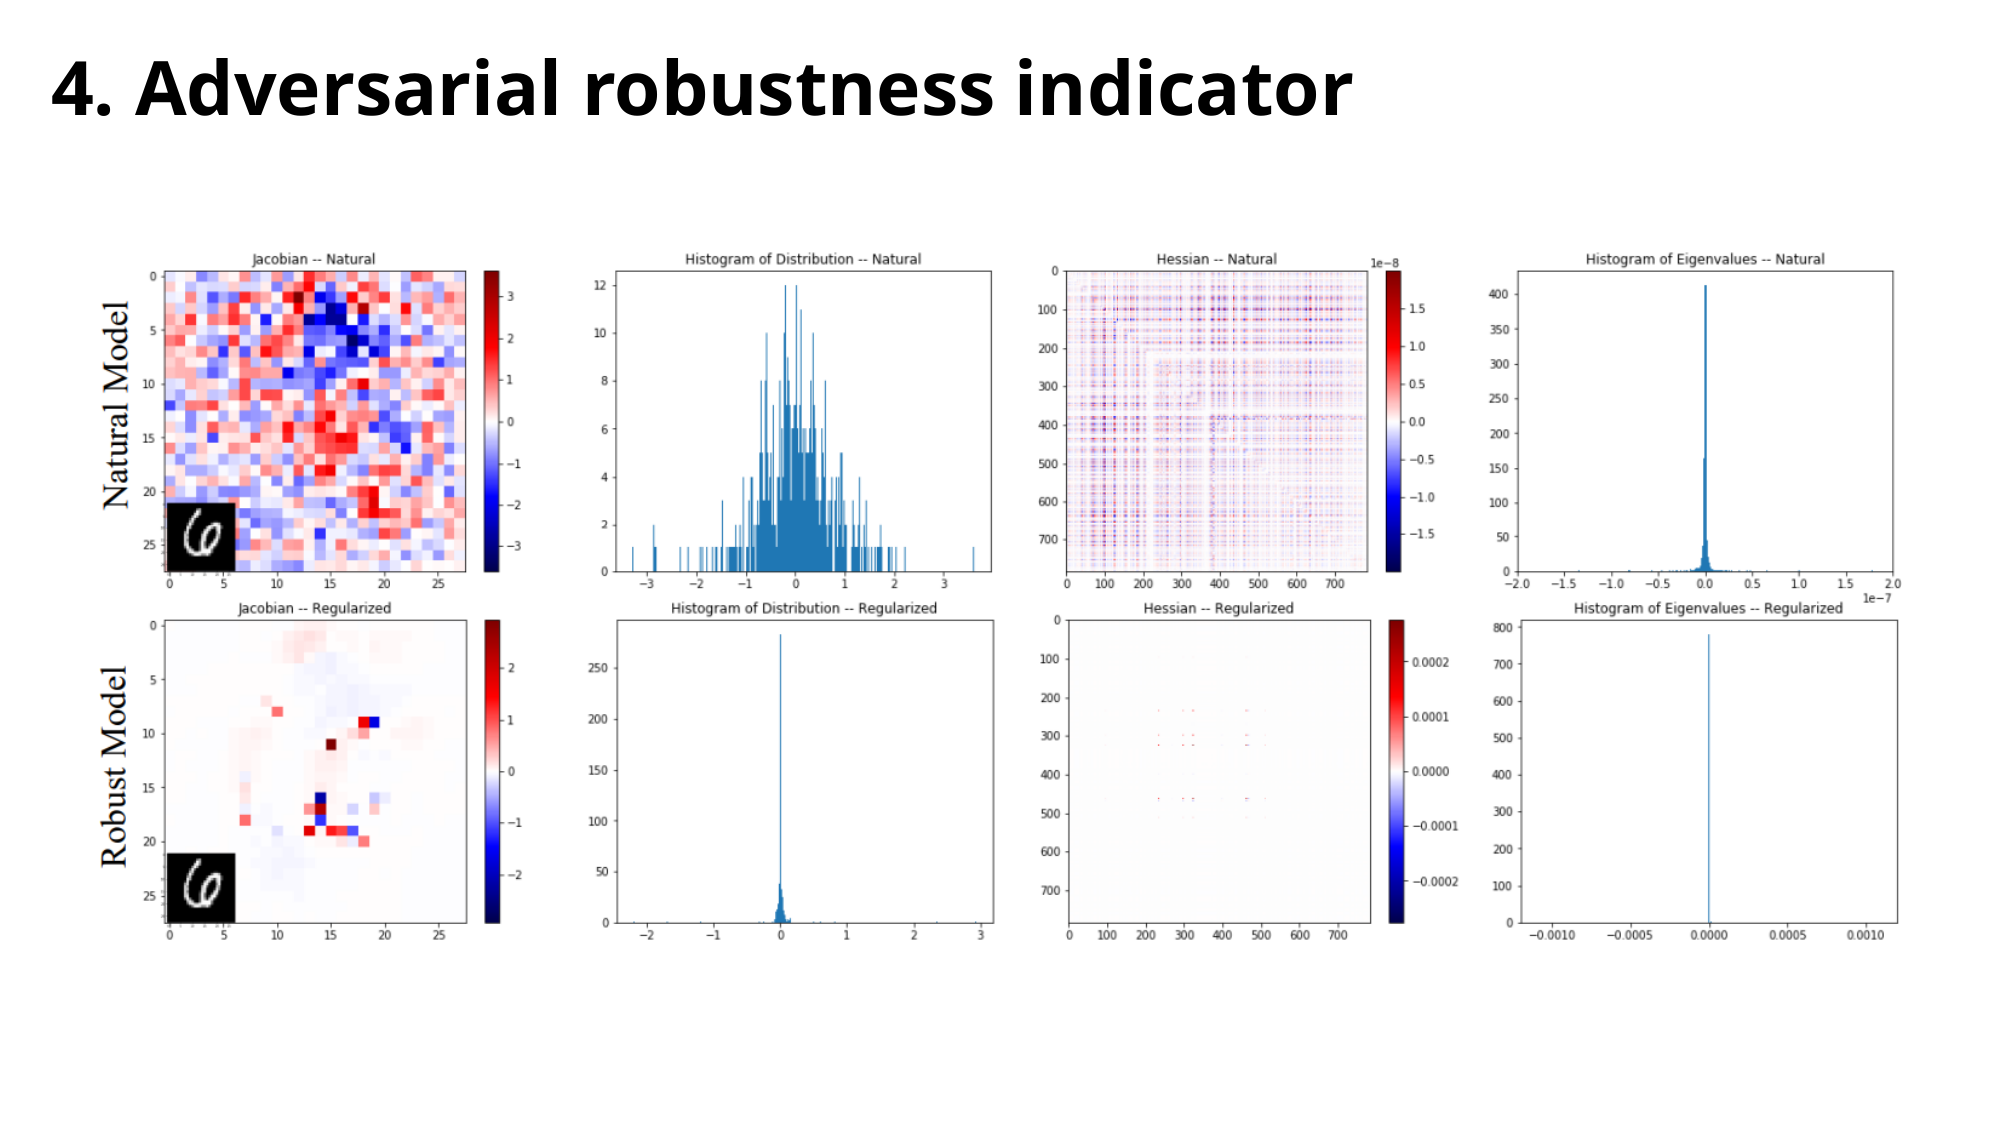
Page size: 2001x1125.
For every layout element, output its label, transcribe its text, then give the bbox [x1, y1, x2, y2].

text_box 4. Adversarial robustness indicator [36, 32, 1996, 138]
picture [75, 221, 1925, 964]
